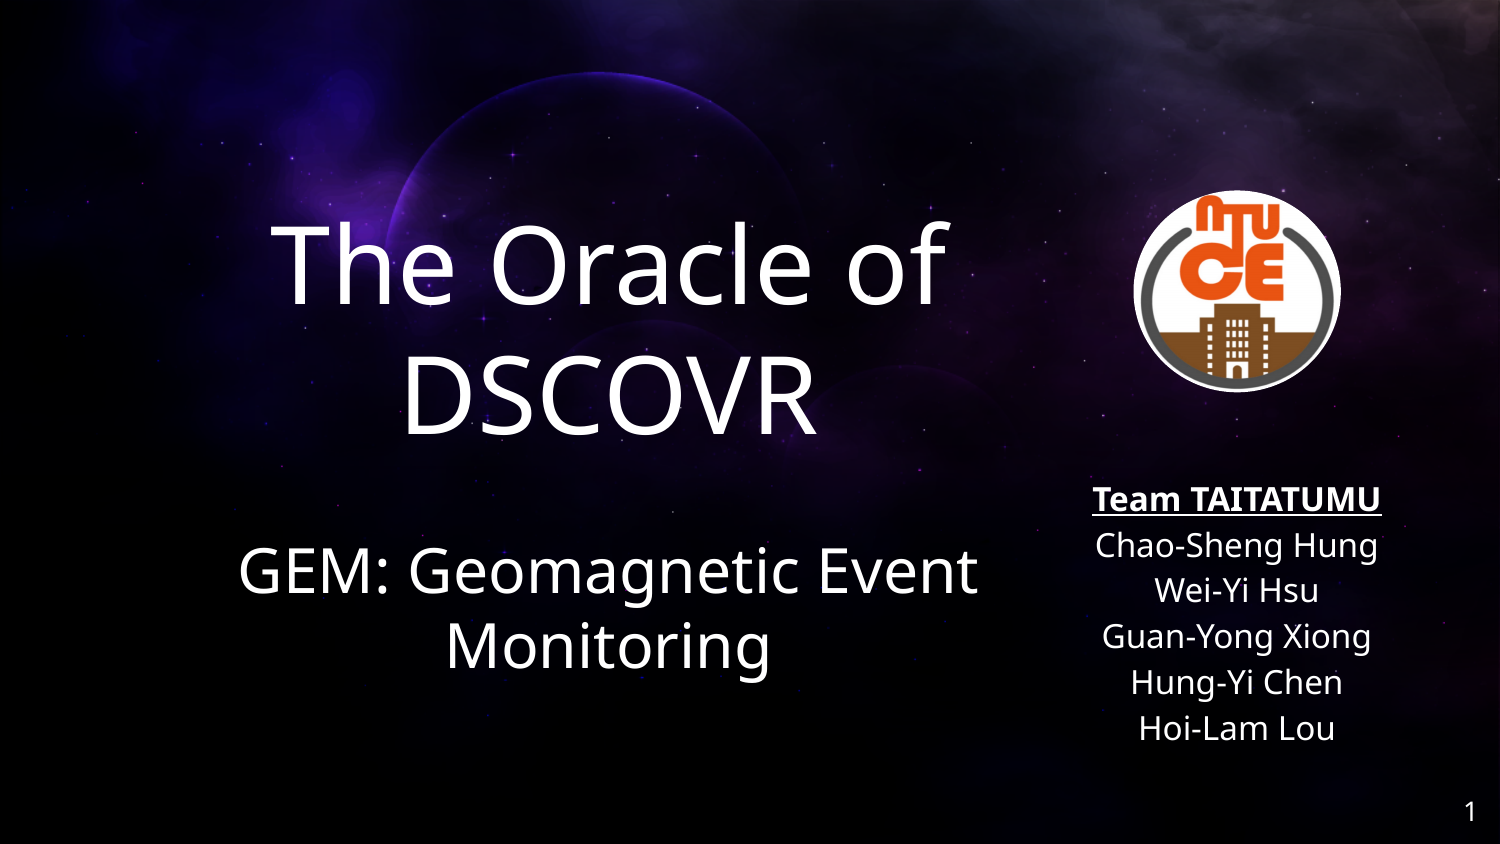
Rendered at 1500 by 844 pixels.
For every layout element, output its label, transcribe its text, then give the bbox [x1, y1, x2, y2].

slide_number ‹#› [1403, 779, 1494, 844]
subtitle Team TAITATUMU Chao-Sheng Hung Wei-Yi Hsu Guan-Yong Xiong Hung-Yi Chen Hoi-Lam Lou [1037, 456, 1437, 761]
picture [0, 0, 1500, 844]
title The Oracle of DSCOVR GEM: Geomagnetic Event Monitoring [179, 147, 1038, 696]
